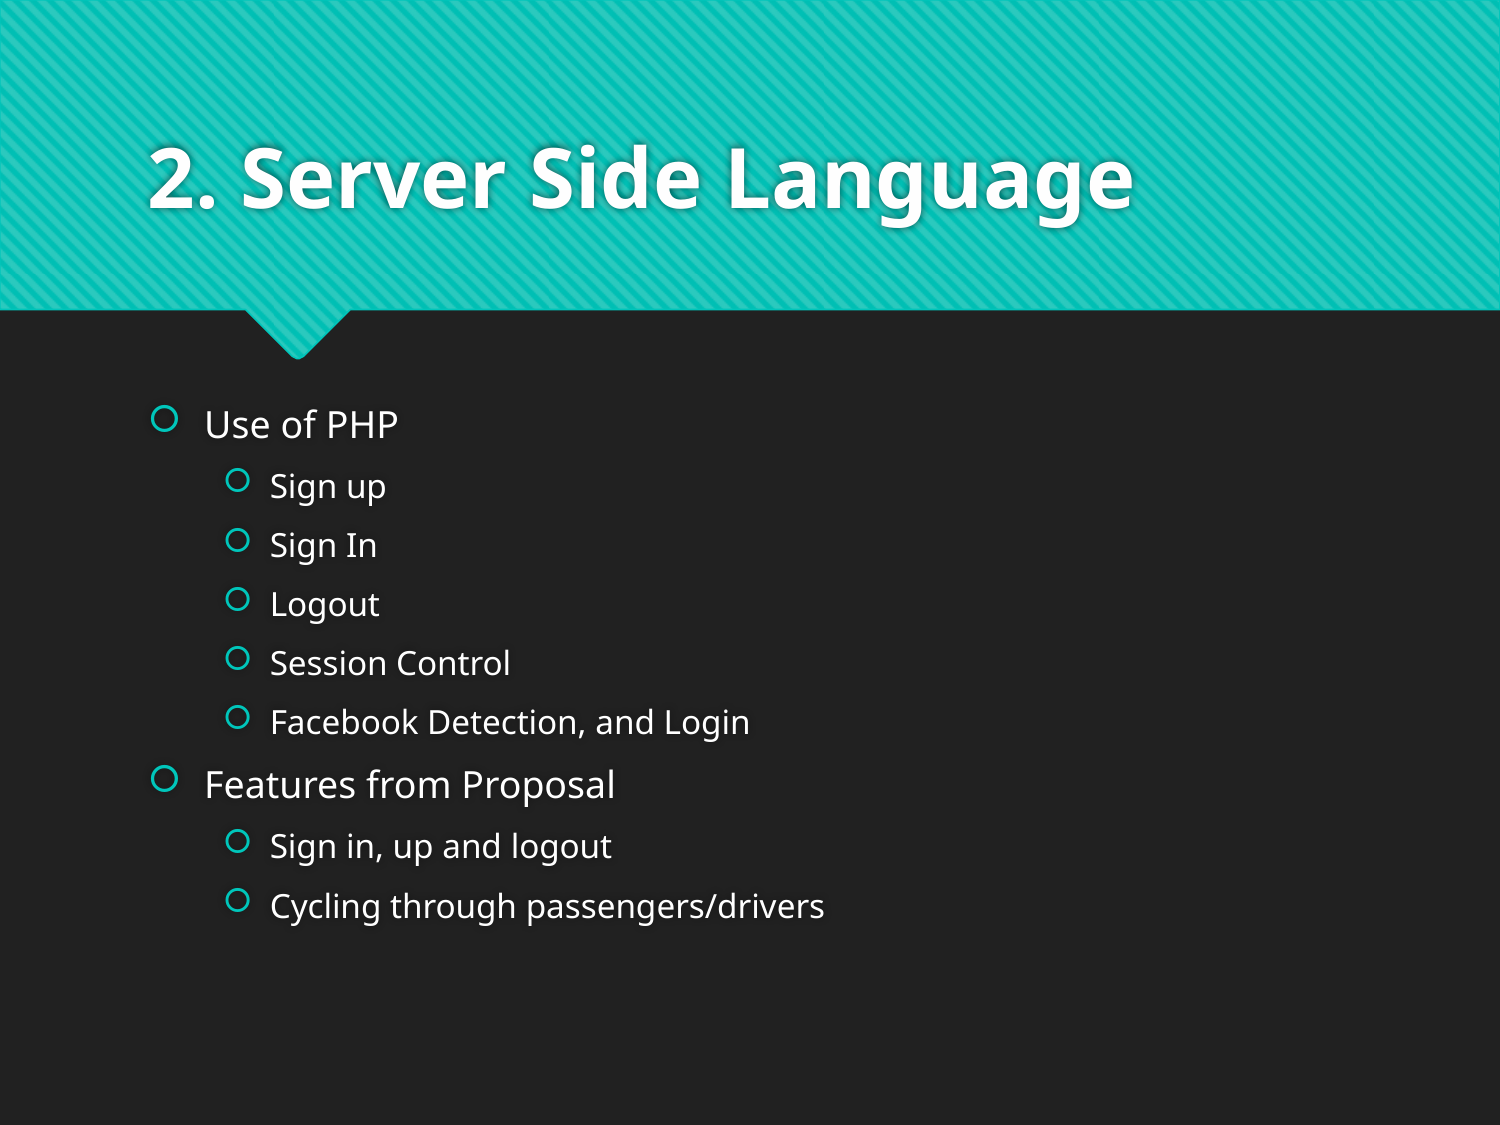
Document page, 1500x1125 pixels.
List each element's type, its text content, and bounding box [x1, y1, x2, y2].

title 2. Server Side Language [132, 73, 1368, 233]
list Use of PHP Sign up Sign In Logout Session Control Facebook Detection, and Login Features from Proposal Sign in, up and logout Cycling through passengers/drivers [132, 364, 1368, 962]
